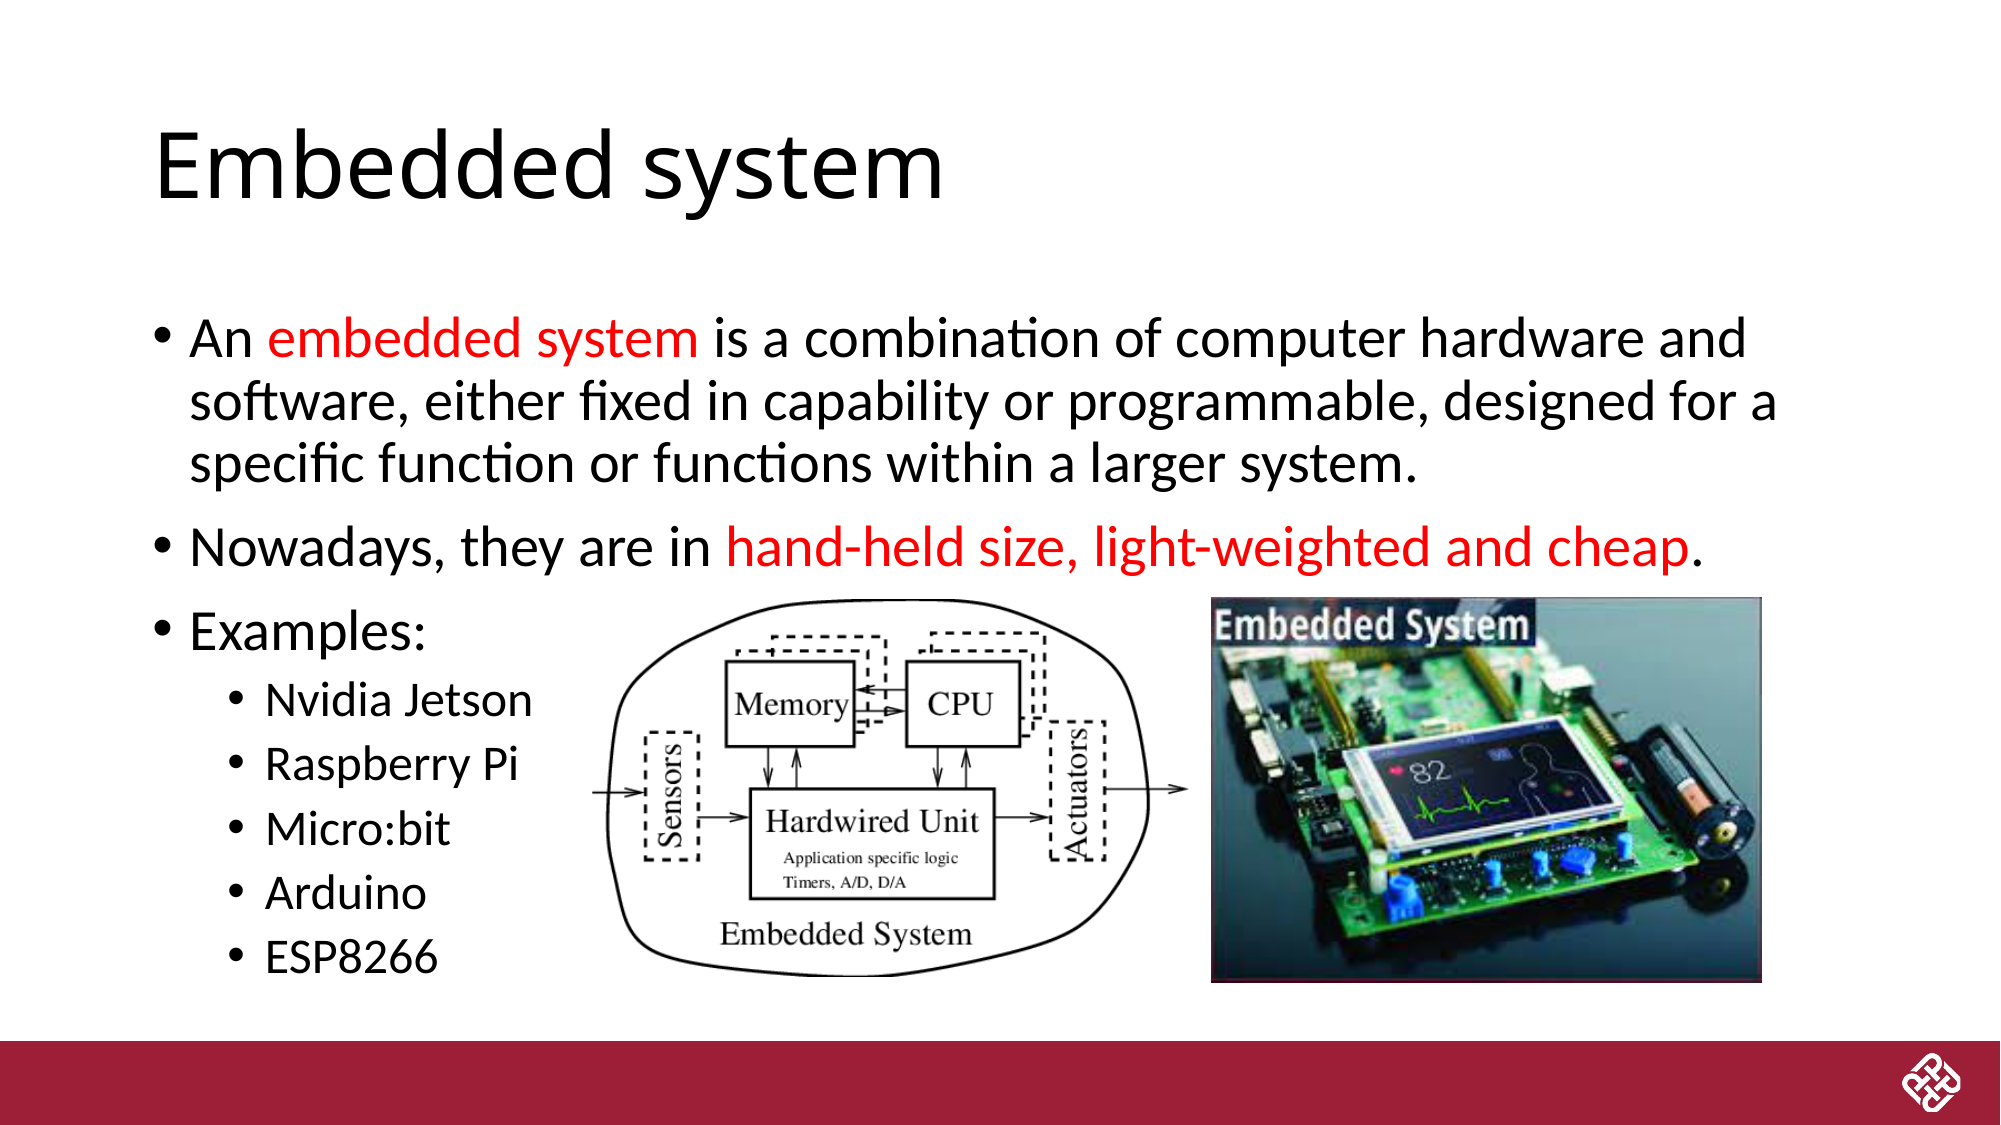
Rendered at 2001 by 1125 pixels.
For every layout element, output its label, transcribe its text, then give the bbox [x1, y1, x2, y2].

picture [1211, 597, 1762, 984]
picture [592, 599, 1189, 977]
list An embedded system is a combination of computer hardware and software, either fixed in capability or programmable, designed for a specific function or functions within a larger system. Nowadays, they are in hand-held size, light-weighted and cheap. Examples: Nvidia Jetson Raspberry Pi Micro:bit Arduino ESP8266 [137, 299, 1863, 1014]
title Embedded system [137, 59, 1863, 278]
picture [0, 1041, 2000, 1125]
